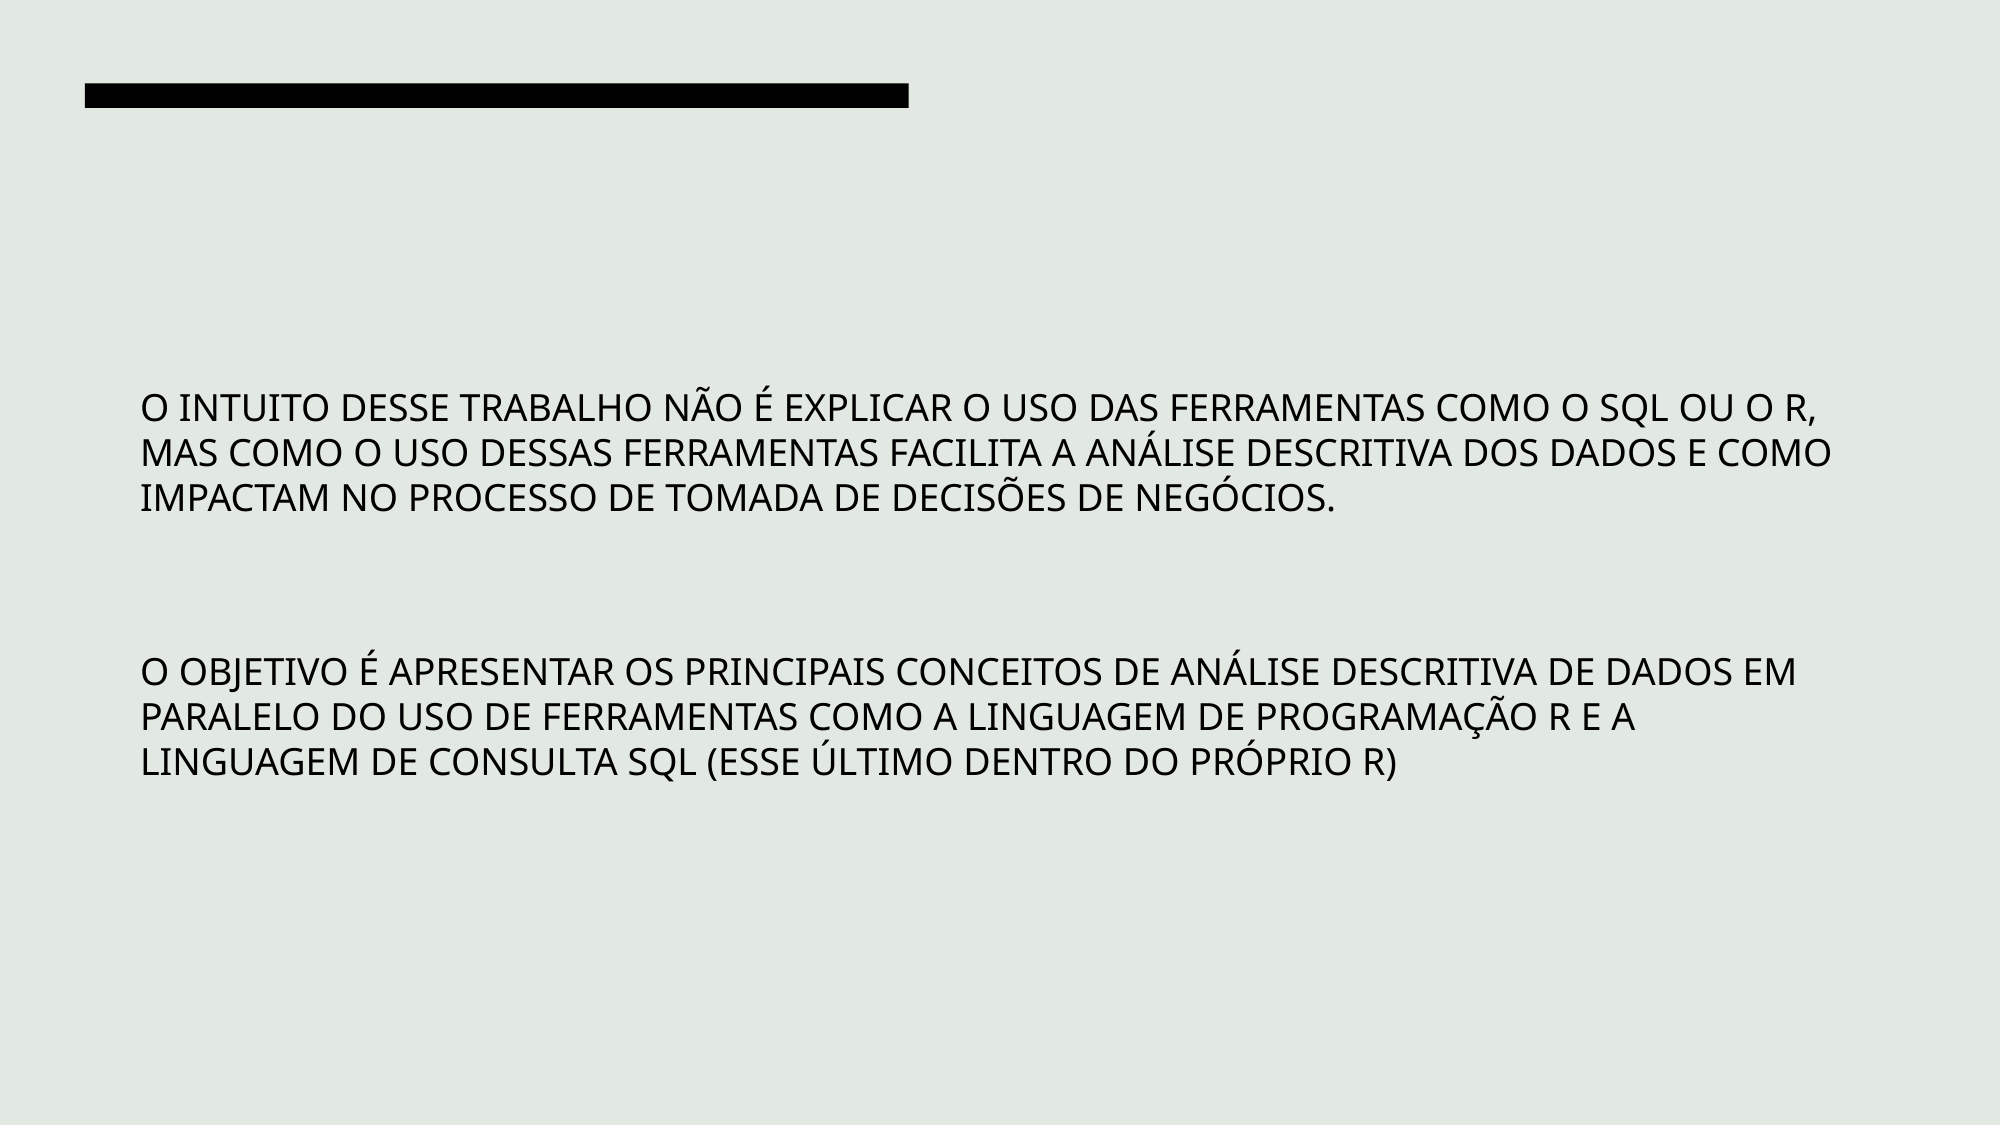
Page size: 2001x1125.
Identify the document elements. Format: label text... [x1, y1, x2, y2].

text_box O OBJETIVO É APRESENTAR OS PRINCIPAIS CONCEITOS DE ANÁLISE DESCRITIVA DE DADOS EM PARALELO DO USO DE FERRAMENTAS COMO A LINGUAGEM DE PROGRAMAÇÃO R E A LINGUAGEM DE CONSULTA SQL (ESSE ÚLTIMO DENTRO DO PRÓPRIO R) [125, 640, 1875, 791]
text_box O INTUITO DESSE TRABALHO NÃO É EXPLICAR O USO DAS FERRAMENTAS COMO O SQL OU O R, MAS COMO O USO DESSAS FERRAMENTAS FACILITA A ANÁLISE DESCRITIVA DOS DADOS E COMO IMPACTAM NO PROCESSO DE TOMADA DE DECISÕES DE NEGÓCIOS. [125, 376, 1875, 526]
